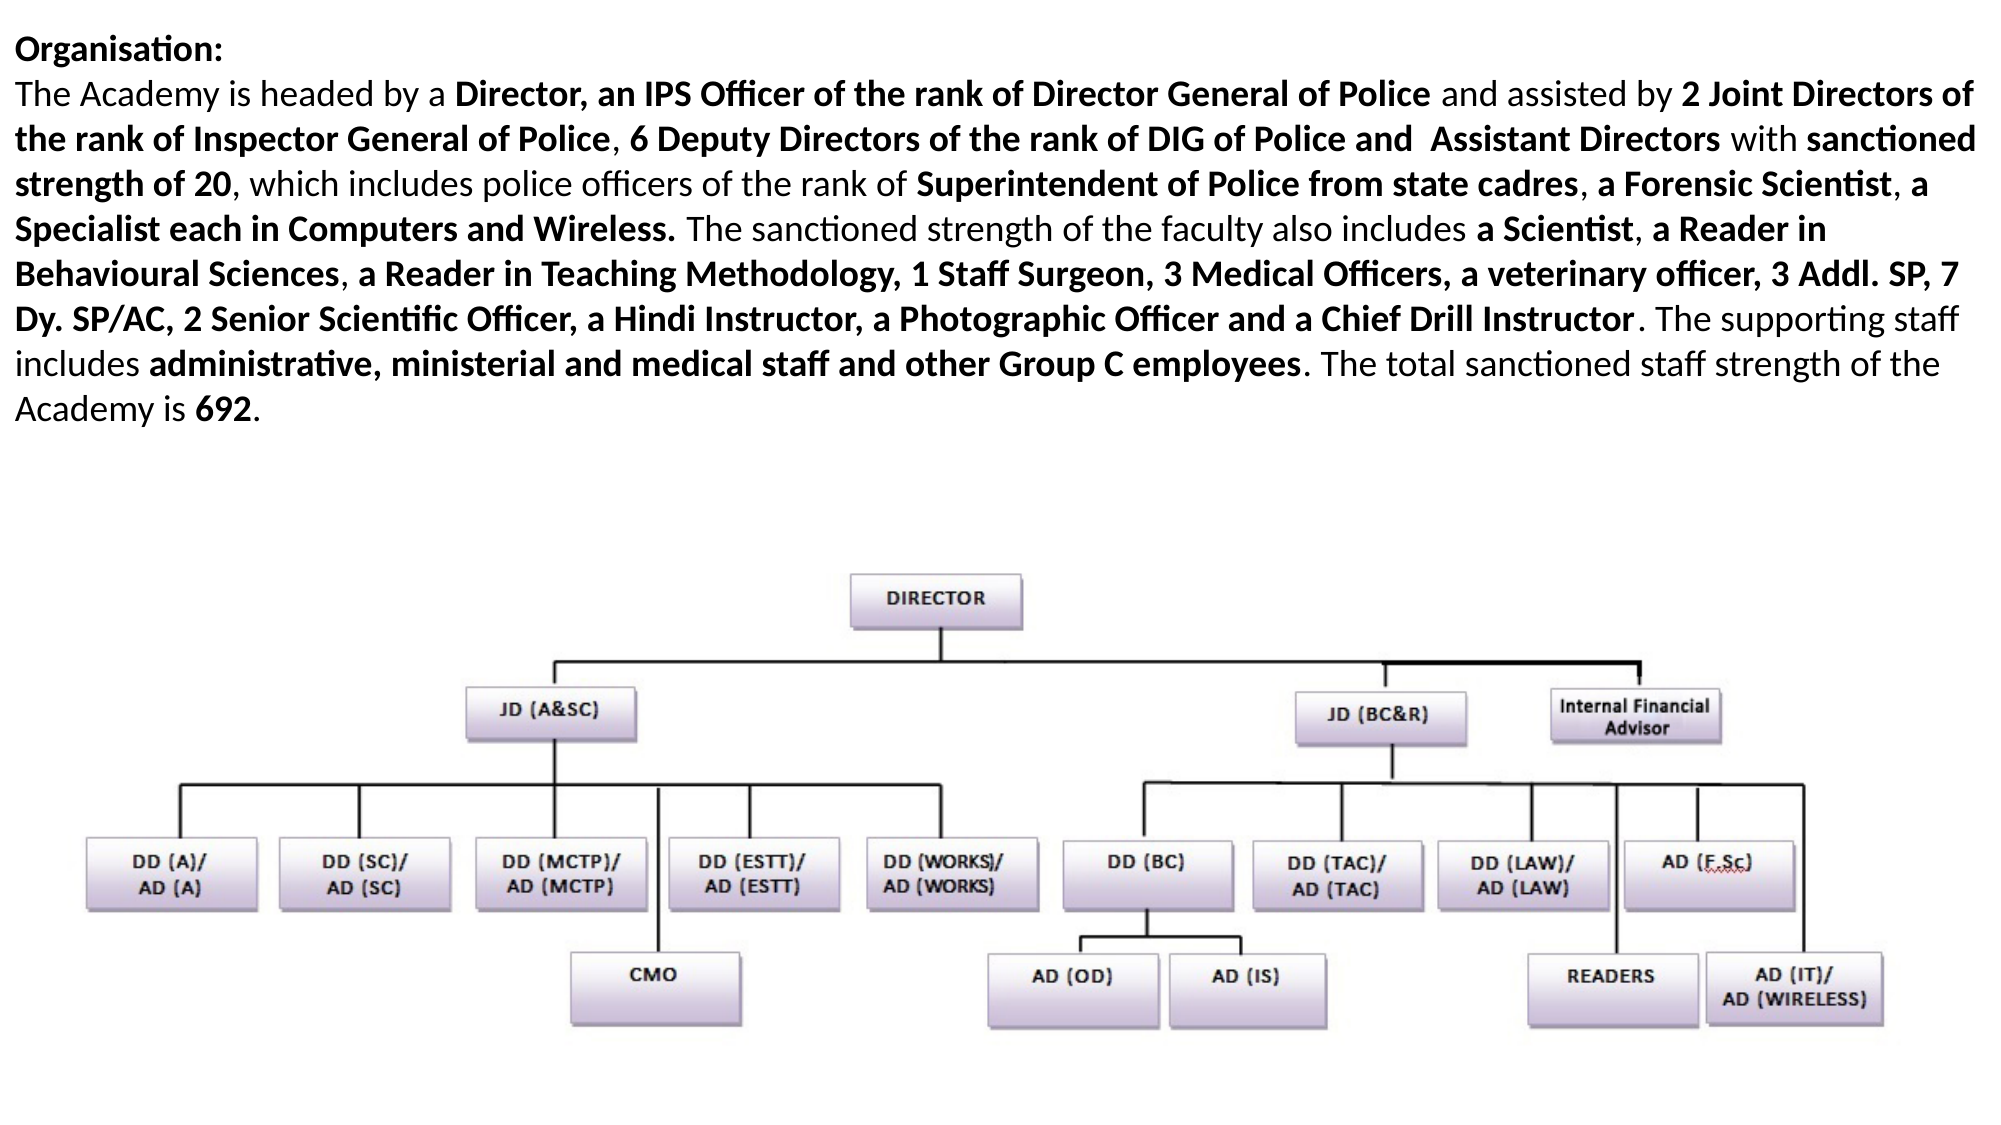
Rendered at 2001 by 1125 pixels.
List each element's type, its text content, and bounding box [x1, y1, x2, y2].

text_box Organisation: The Academy is headed by a Director, an IPS Officer of the rank of Director General of Police and assisted by 2 Joint Directors of the rank of Inspector General of Police, 6 Deputy Directors of the rank of DIG of Police and Assistant Directors with sanctioned strength of 20, which includes police officers of the rank of Superintendent of Police from state cadres, a Forensic Scientist, a Specialist each in Computers and Wireless. The sanctioned strength of the faculty also includes a Scientist, a Reader in Behavioural Sciences, a Reader in Teaching Methodology, 1 Staff Surgeon, 3 Medical Officers, a veterinary officer, 3 Addl. SP, 7 Dy. SP/AC, 2 Senior Scientific Officer, a Hindi Instructor, a Photographic Officer and a Chief Drill Instructor. The supporting staff includes administrative, ministerial and medical staff and other Group C employees. The total sanctioned staff strength of the Academy is 692. [0, 16, 2000, 436]
picture [42, 469, 1958, 1109]
